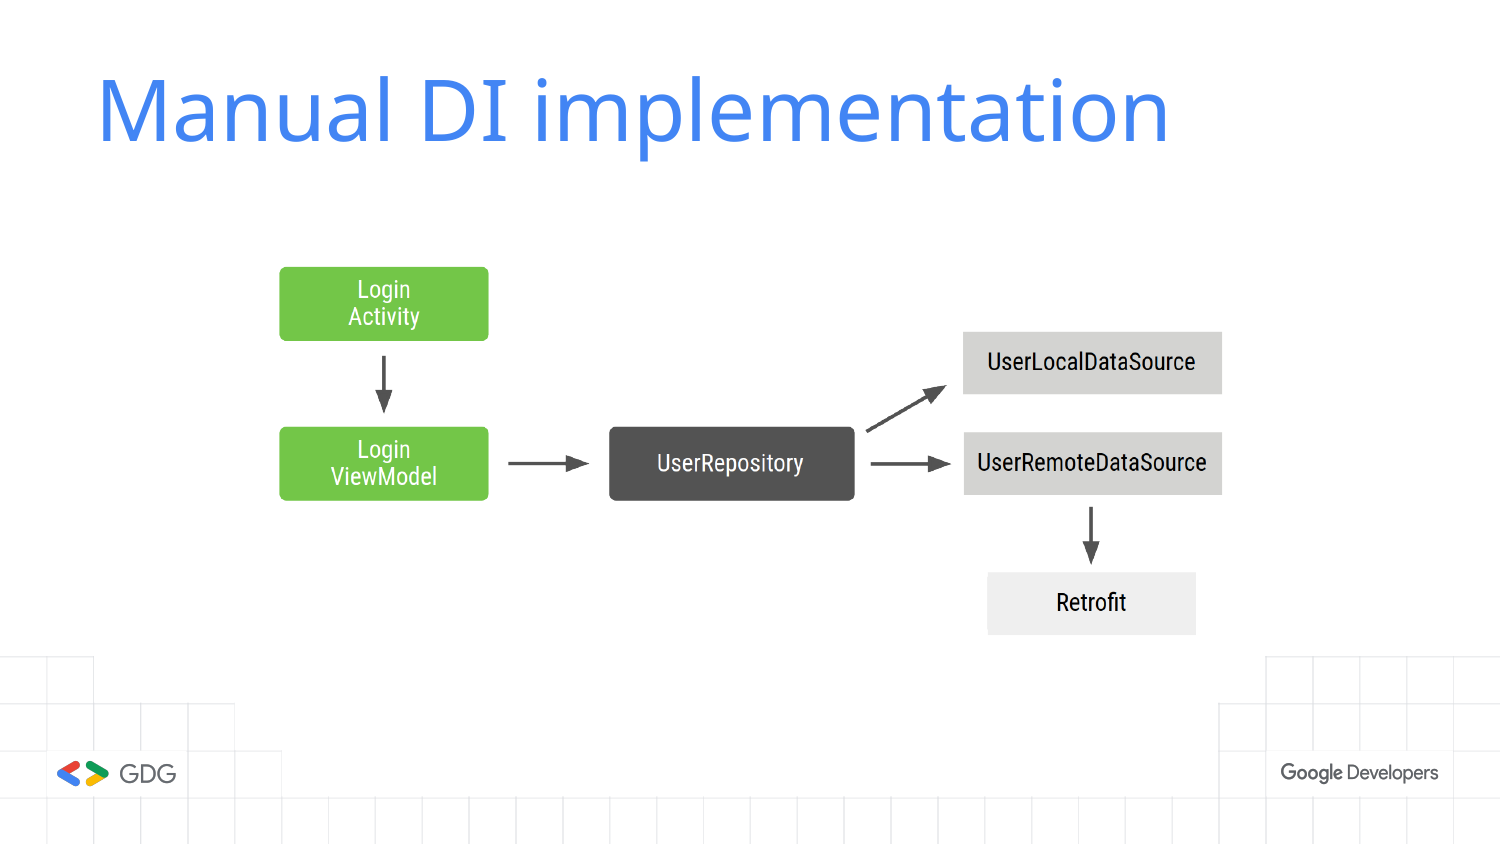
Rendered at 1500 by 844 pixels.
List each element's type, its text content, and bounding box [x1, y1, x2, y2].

title Manual DI implementation [95, 56, 1493, 151]
picture [0, 656, 1500, 844]
text_box [1266, 750, 1453, 797]
picture [249, 237, 1251, 664]
text_box [46, 750, 187, 797]
